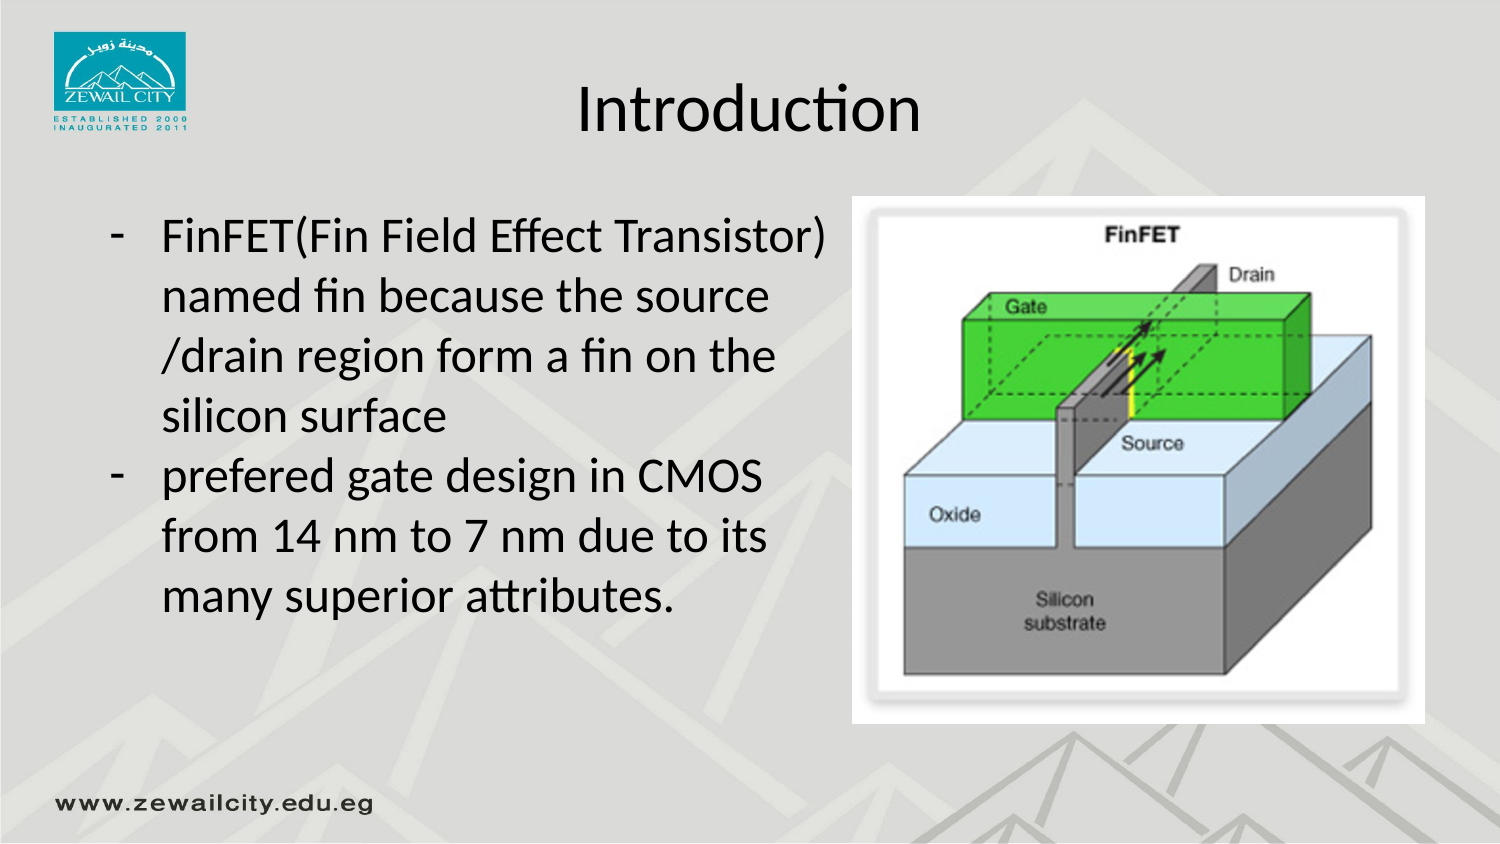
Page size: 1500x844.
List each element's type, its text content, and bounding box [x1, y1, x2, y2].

title Introduction [75, 33, 1425, 175]
picture [0, 0, 1500, 844]
list FinFET(Fin Field Effect Transistor) named fin because the source /drain region form a fin on the silicon surface prefered gate design in CMOS from 14 nm to 7 nm due to its many superior attributes. [75, 196, 853, 754]
